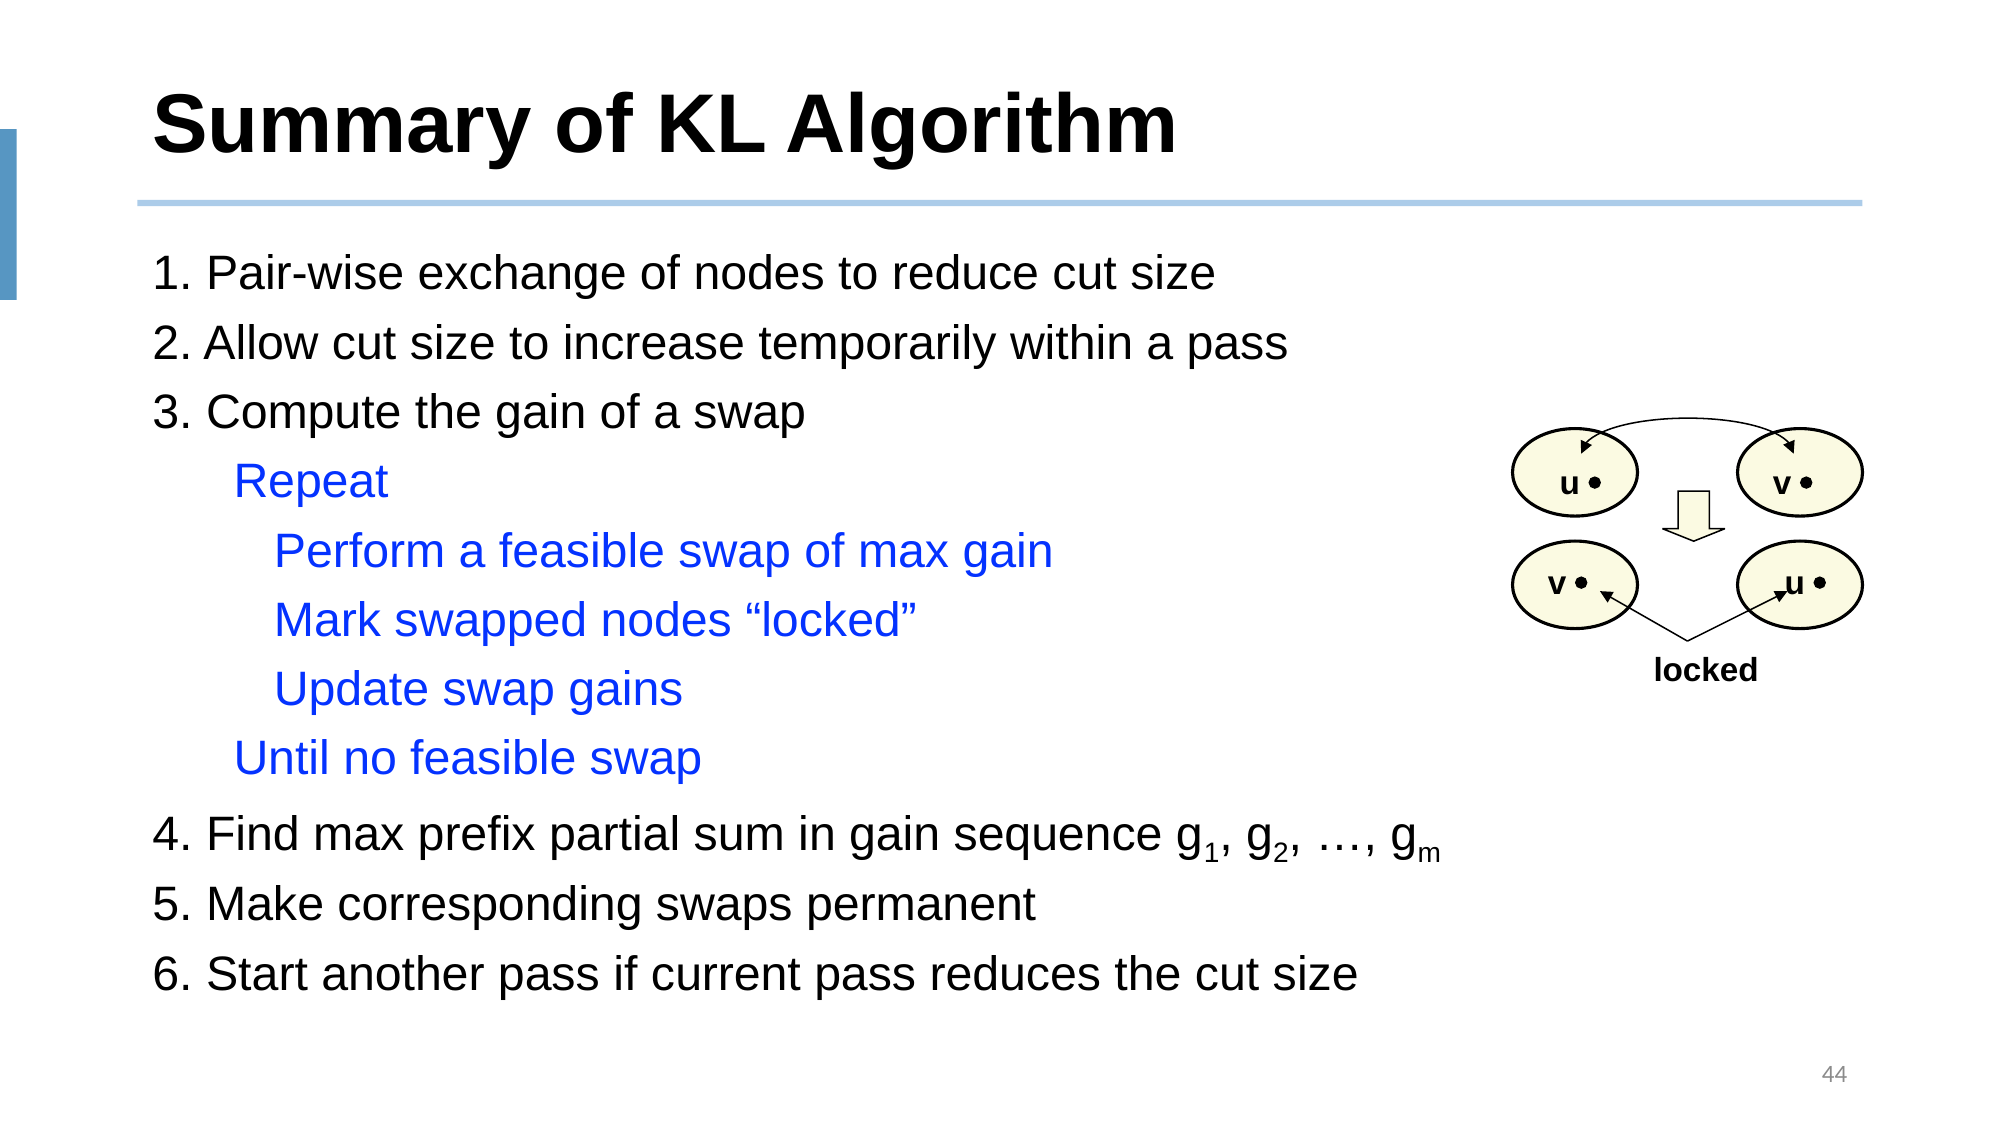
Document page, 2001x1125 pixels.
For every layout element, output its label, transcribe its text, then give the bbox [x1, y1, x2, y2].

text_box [1512, 428, 1863, 697]
slide_number 44 [1412, 1042, 1863, 1103]
title Summary of KL Algorithm [137, 42, 1863, 208]
list 1. Pair-wise exchange of nodes to reduce cut size 2. Allow cut size to increase temporarily within a pass 3. Compute the gain of a swap Repeat Perform a feasible swap of max gain Mark swapped nodes “locked” Update swap gains Until no feasible swap 4. Find max prefix partial sum in gain sequence g1, g2, …, gm 5. Make corresponding swaps permanent 6. Start another pass if current pass reduces the cut size [137, 240, 1863, 1014]
